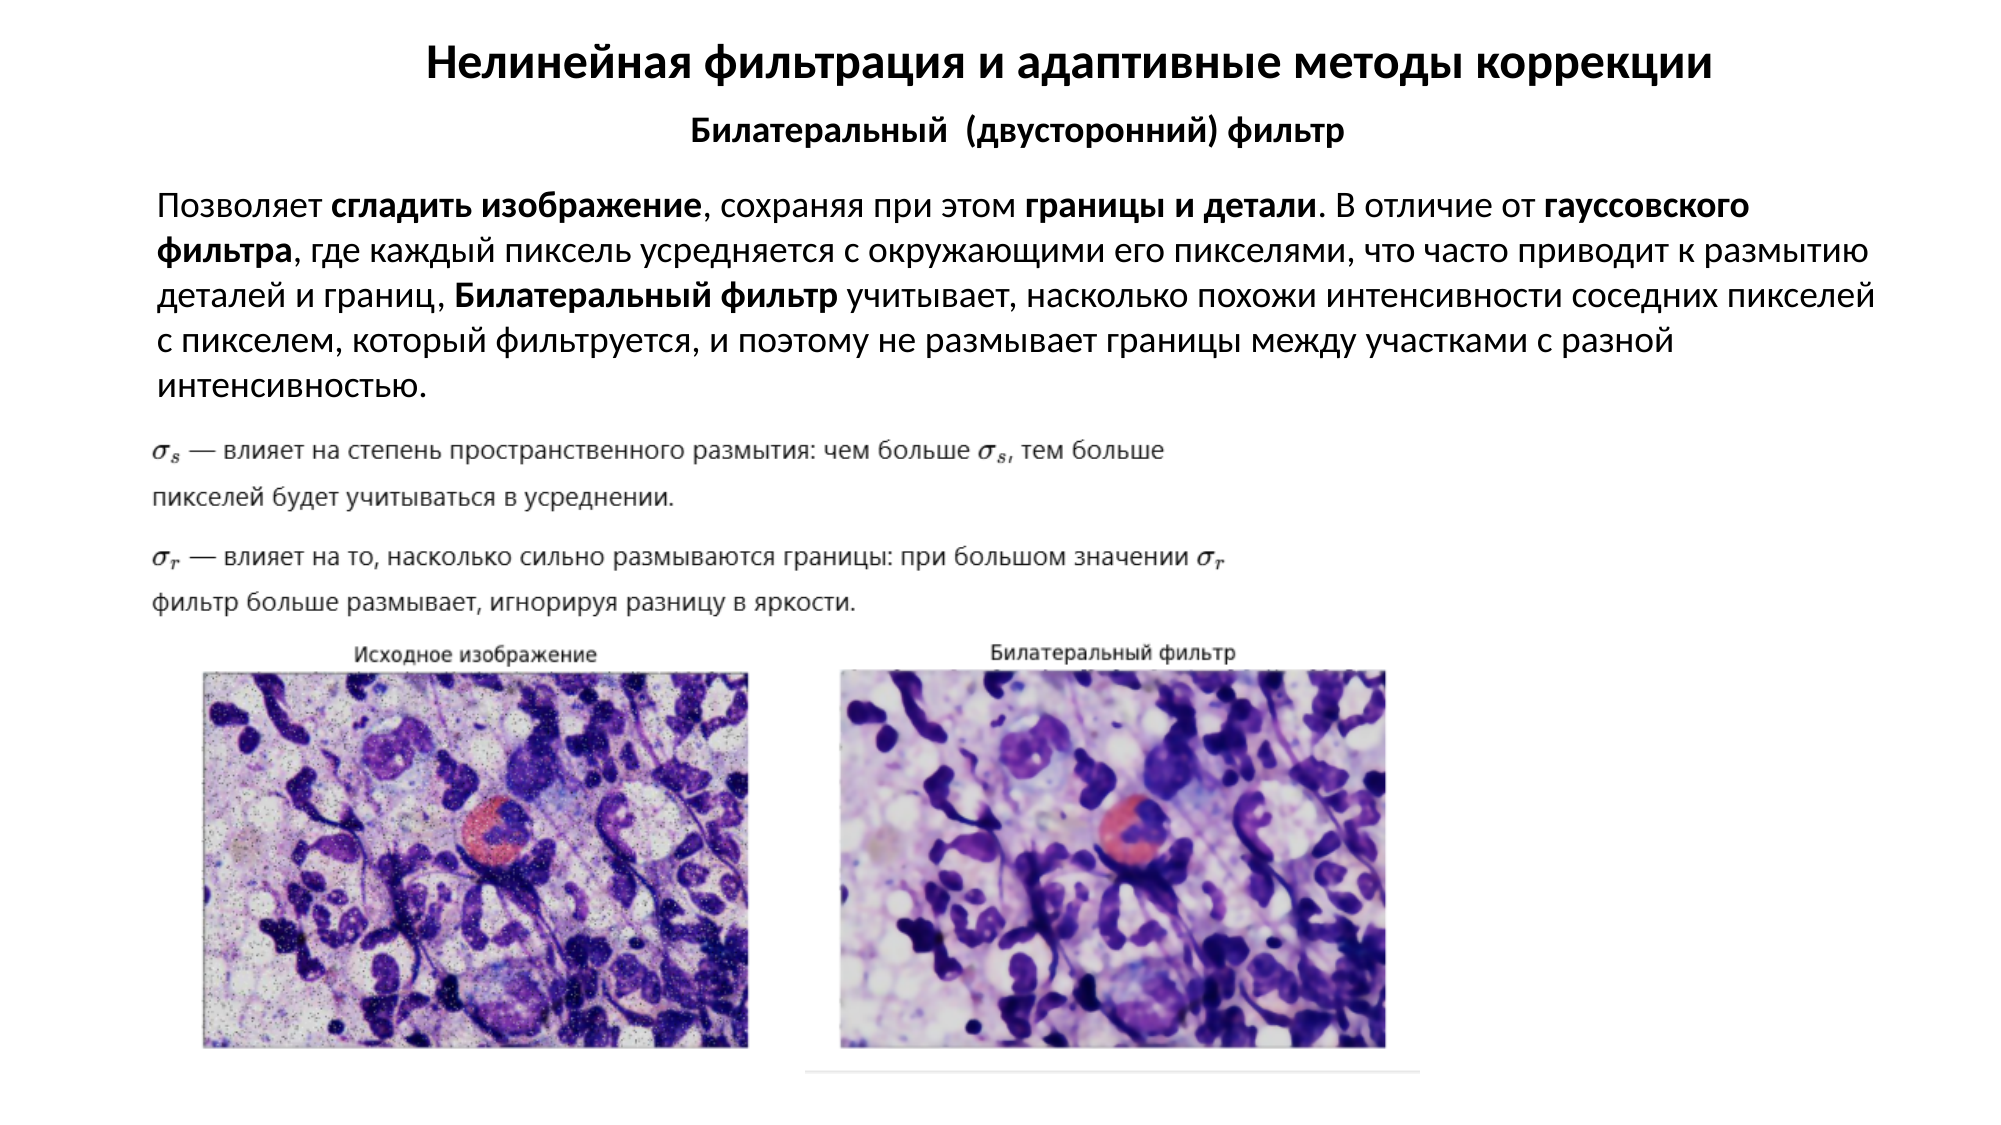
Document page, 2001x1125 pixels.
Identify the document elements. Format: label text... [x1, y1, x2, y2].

text_box Позволяет сгладить изображение, сохраняя при этом границы и детали. В отличие от гауссовского фильтра, где каждый пиксель усредняется с окружающими его пикселями, что часто приводит к размытию деталей и границ, Билатеральный фильтр учитывает, насколько похожи интенсивности соседних пикселей с пикселем, который фильтруется, и поэтому не размывает границы между участками с разной интенсивностью. [142, 172, 1894, 413]
picture [142, 430, 1420, 1074]
text_box Билатеральный (двусторонний) фильтр [675, 97, 1361, 157]
picture [183, 642, 767, 1064]
text_box Нелинейная фильтрация и адаптивные методы коррекции [411, 21, 1730, 97]
